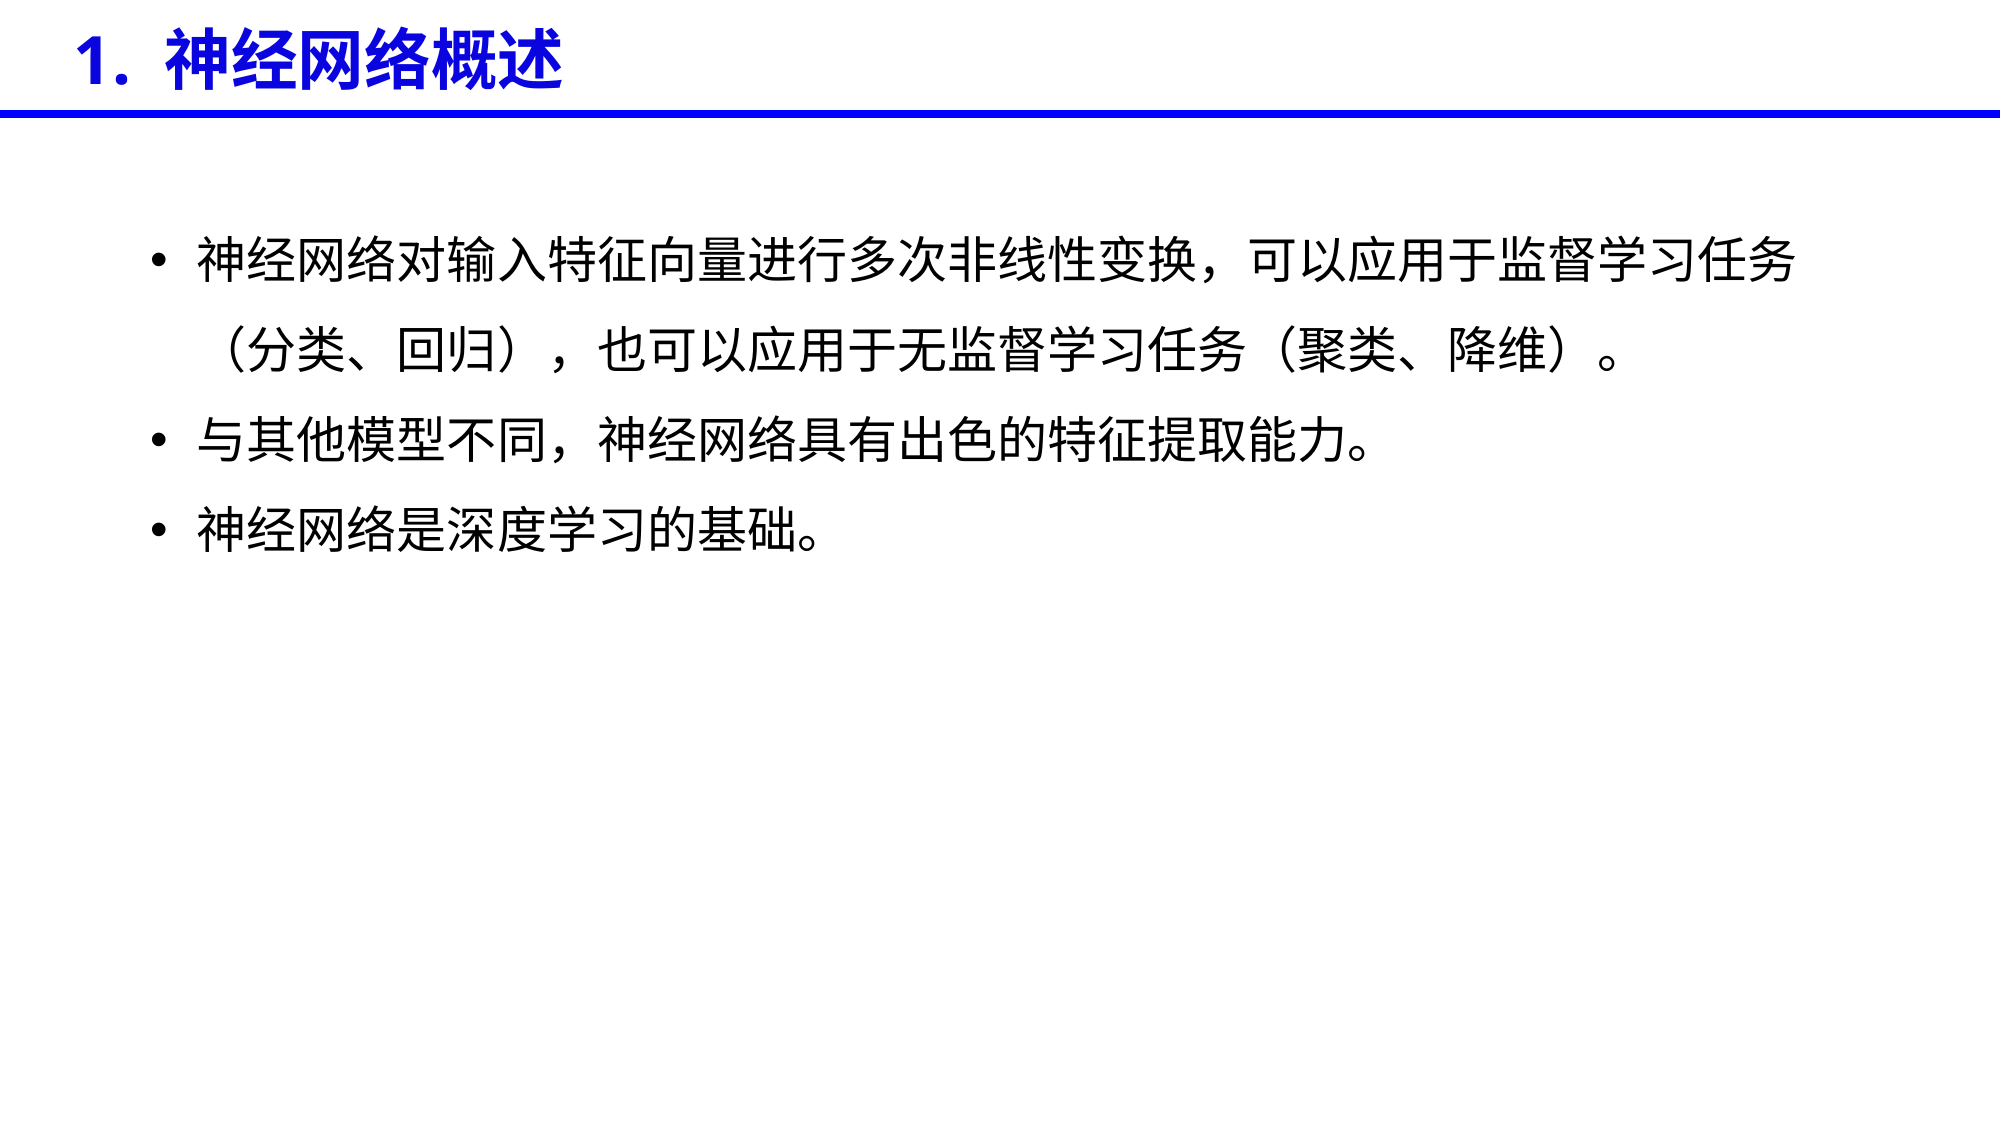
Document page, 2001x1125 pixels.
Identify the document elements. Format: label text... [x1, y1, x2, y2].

text_box 神经网络对输入特征向量进行多次非线性变换，可以应用于监督学习任务（分类、回归），也可以应用于无监督学习任务（聚类、降维）。 与其他模型不同，神经网络具有出色的特征提取能力。 神经网络是深度学习的基础。 [135, 191, 1852, 567]
text_box 1. 神经网络概述 [59, 10, 1308, 106]
